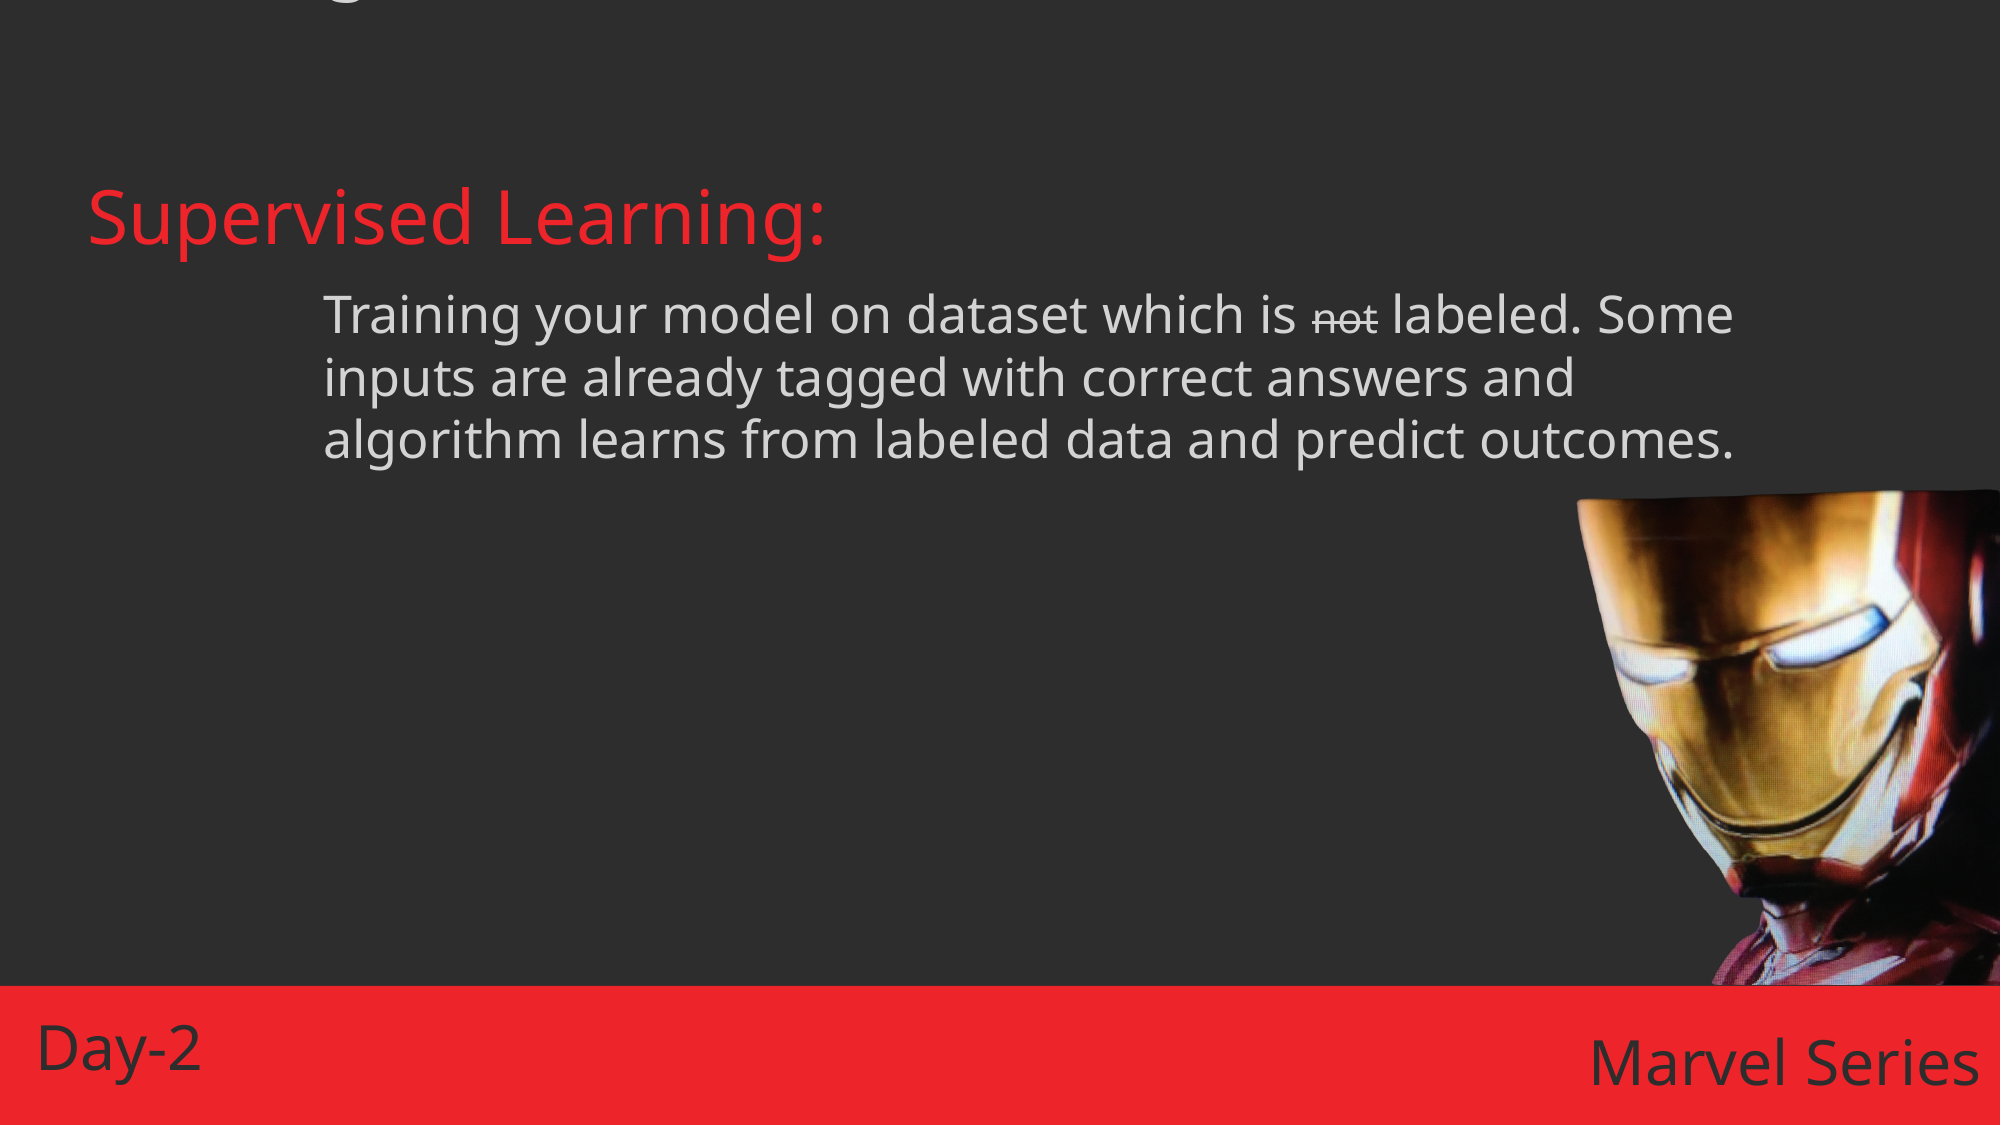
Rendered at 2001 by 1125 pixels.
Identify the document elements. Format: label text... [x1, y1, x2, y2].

text_box Regression [221, 0, 693, 8]
text_box Day-2 [20, 999, 303, 1090]
text_box Marvel Series [1573, 1015, 2000, 1106]
text_box [0, 984, 2000, 1125]
text_box Supervised Learning: [72, 162, 953, 267]
text_box Training your model on dataset which is not labeled. Some inputs are already tagged with correct answers and algorithm learns from labeled data and predict outcomes. [308, 274, 1796, 477]
picture [1570, 456, 2000, 986]
